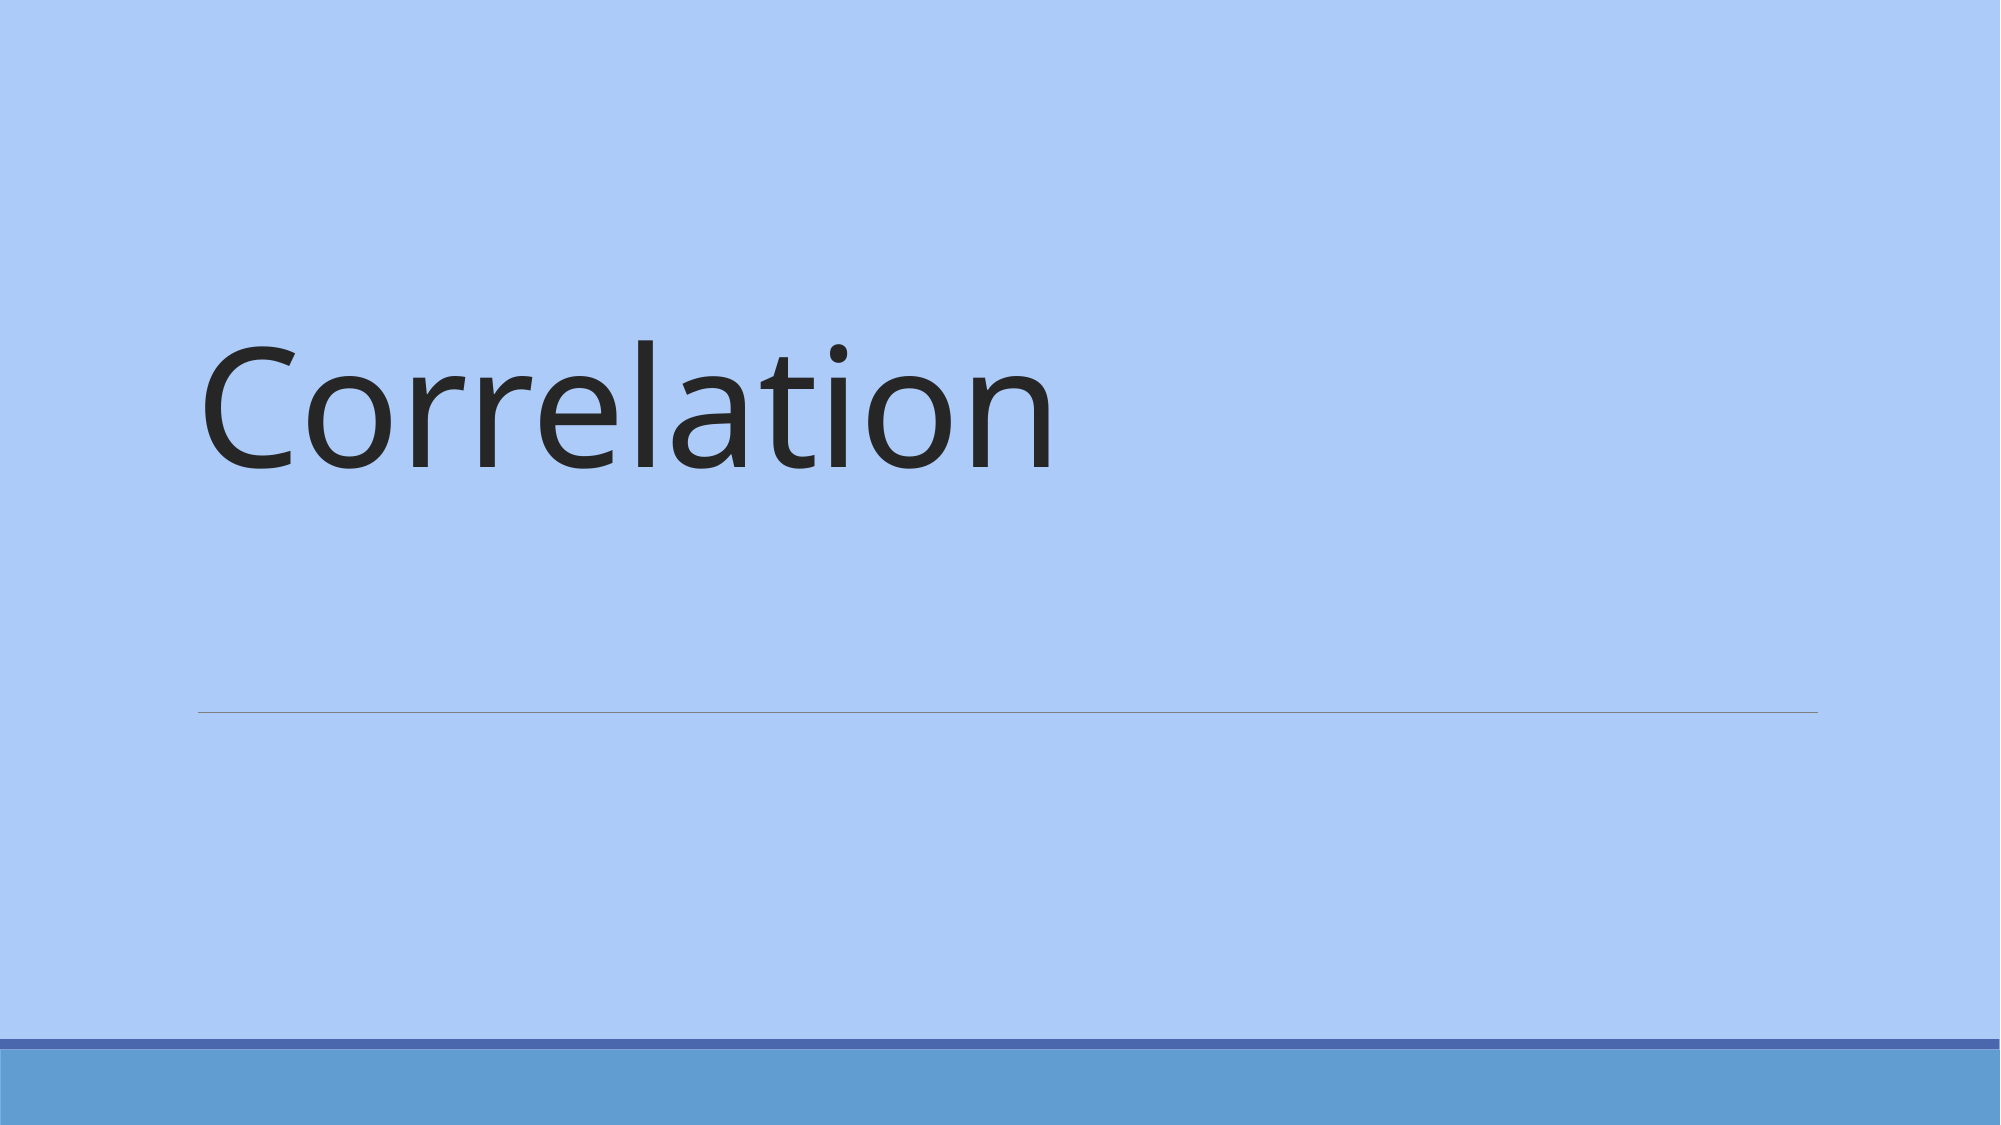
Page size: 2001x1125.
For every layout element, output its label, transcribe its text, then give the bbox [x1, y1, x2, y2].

title Correlation [180, 124, 1830, 710]
